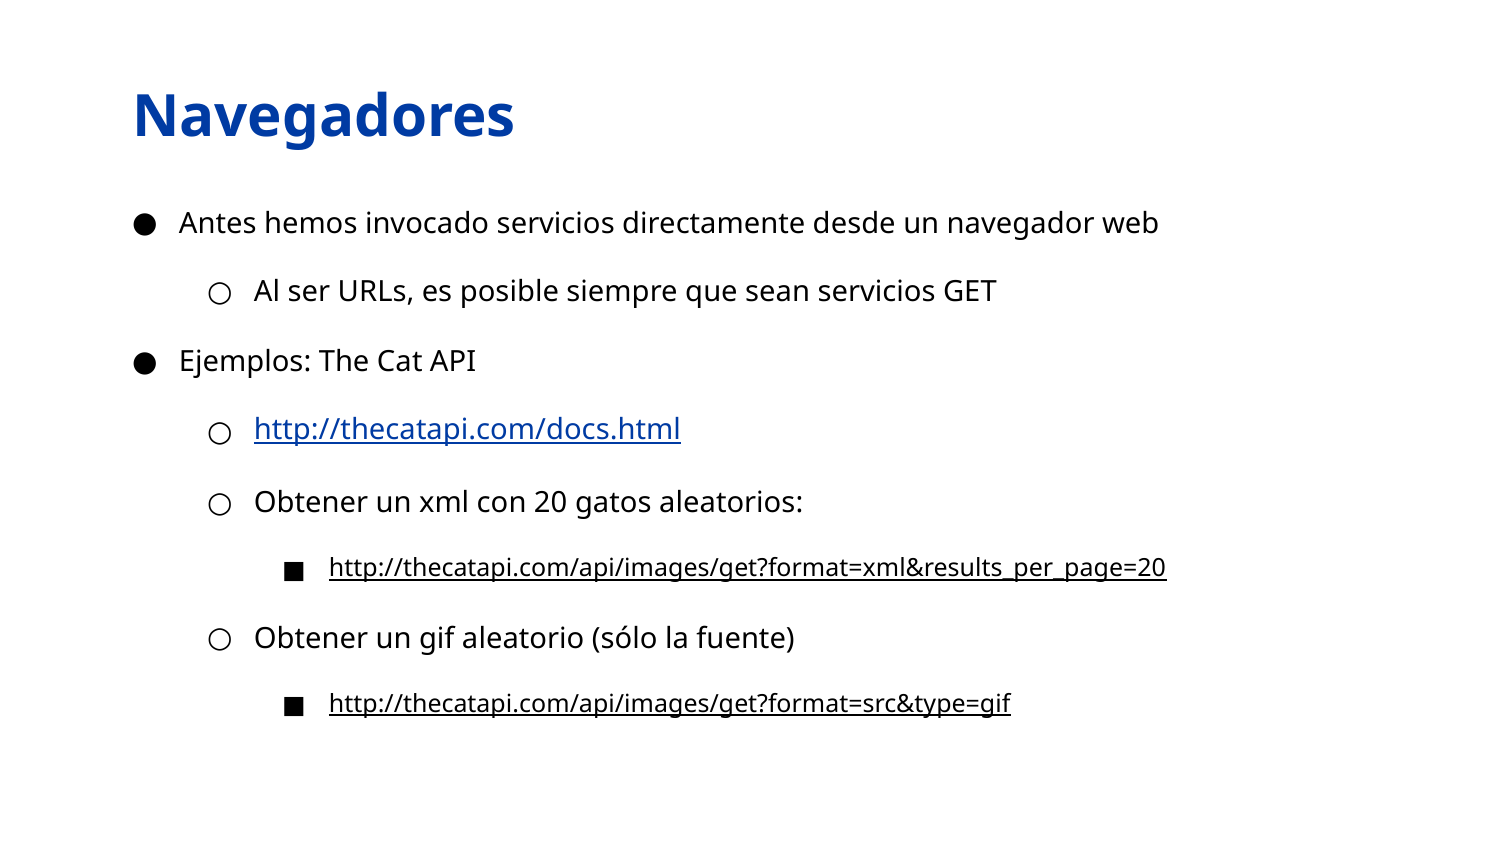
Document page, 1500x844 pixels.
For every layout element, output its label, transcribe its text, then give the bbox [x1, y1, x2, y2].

list Antes hemos invocado servicios directamente desde un navegador web Al ser URLs, es posible siempre que sean servicios GET Ejemplos: The Cat API http://thecatapi.com/docs.html Obtener un xml con 20 gatos aleatorios: http://thecatapi.com/api/images/get?format=xml&results_per_page=20 Obtener un gif aleatorio (sólo la fuente) http://thecatapi.com/api/images/get?format=src&type=gif [116, 189, 1383, 750]
title Navegadores [116, 63, 1383, 157]
